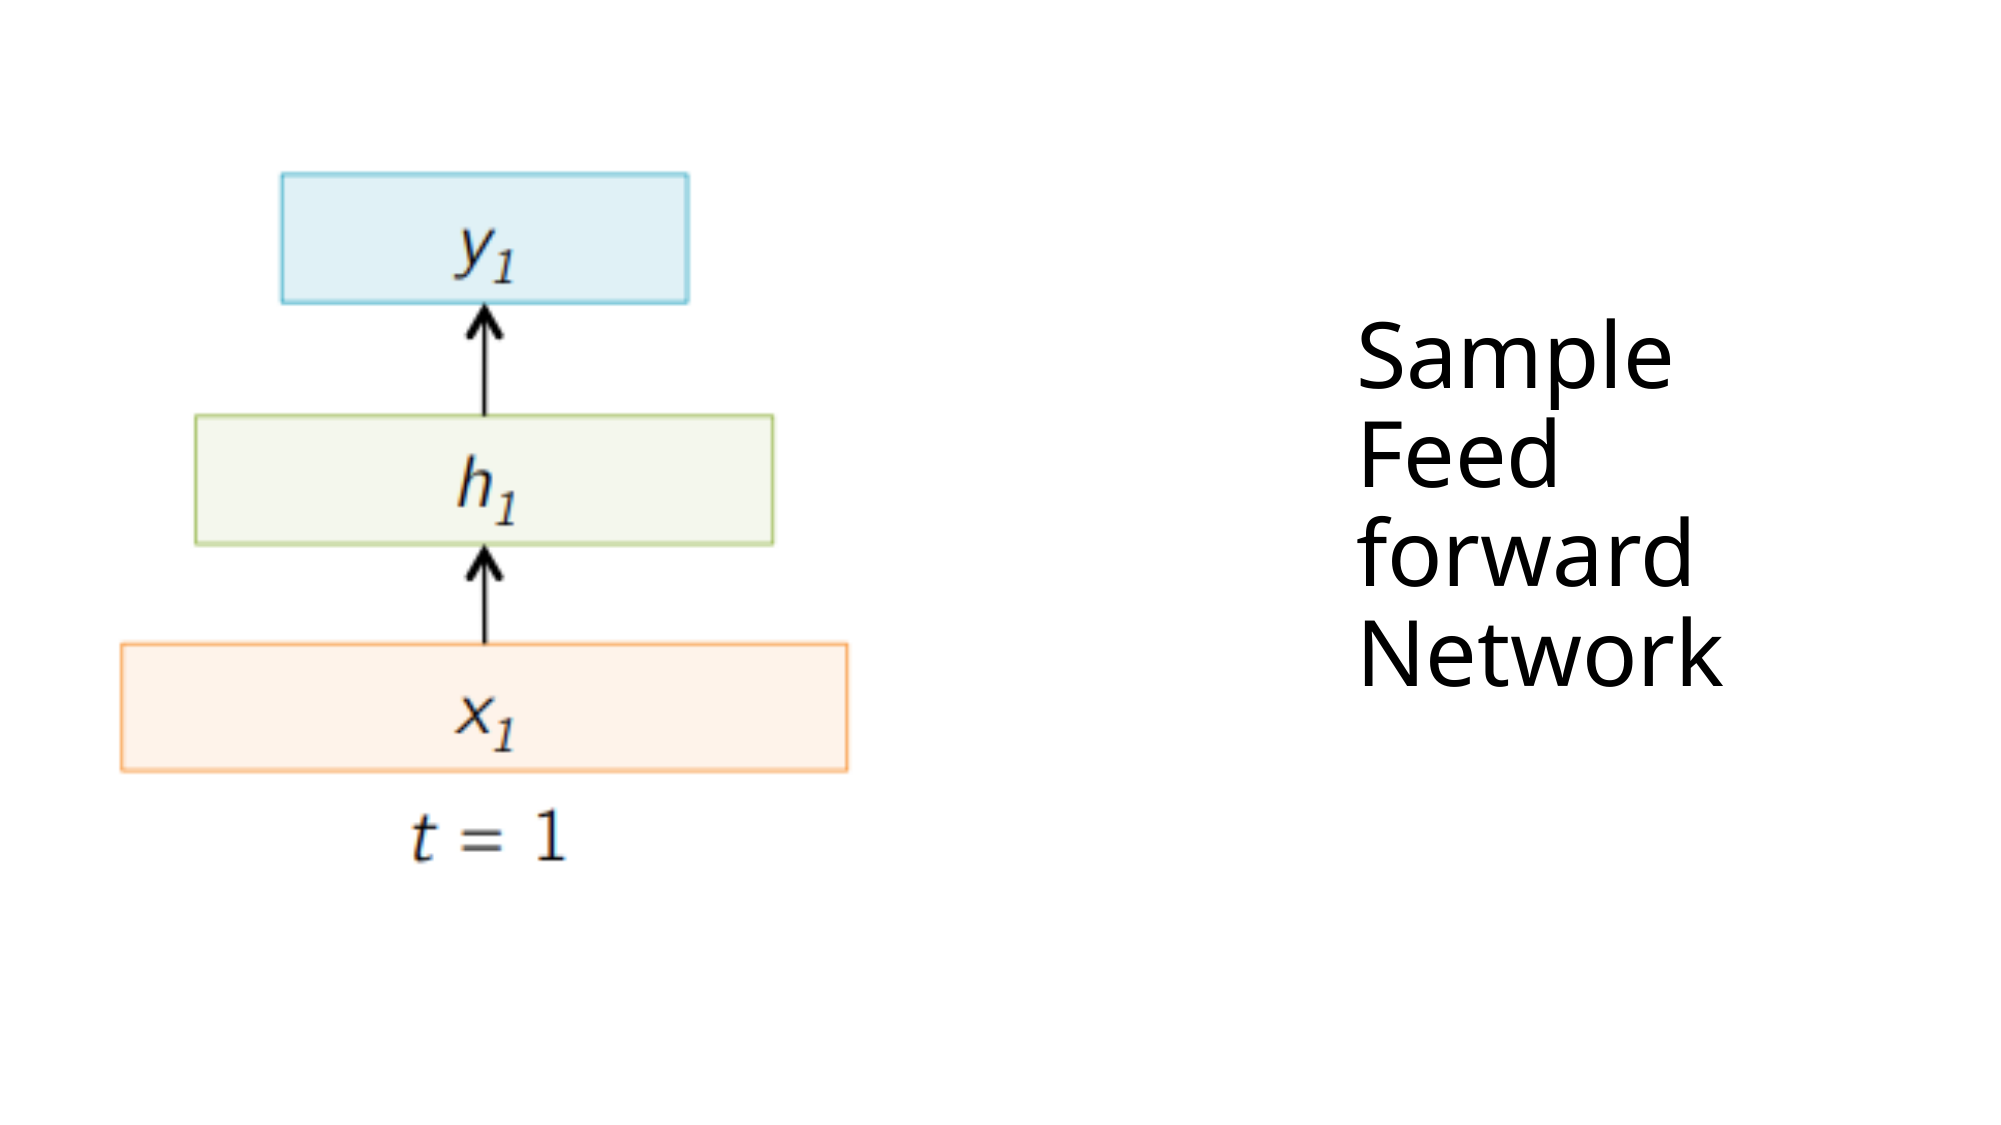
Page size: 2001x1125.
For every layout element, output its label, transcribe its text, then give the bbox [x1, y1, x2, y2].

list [0, 0, 1236, 1125]
title Sample Feed forward Network [1341, 104, 1895, 714]
